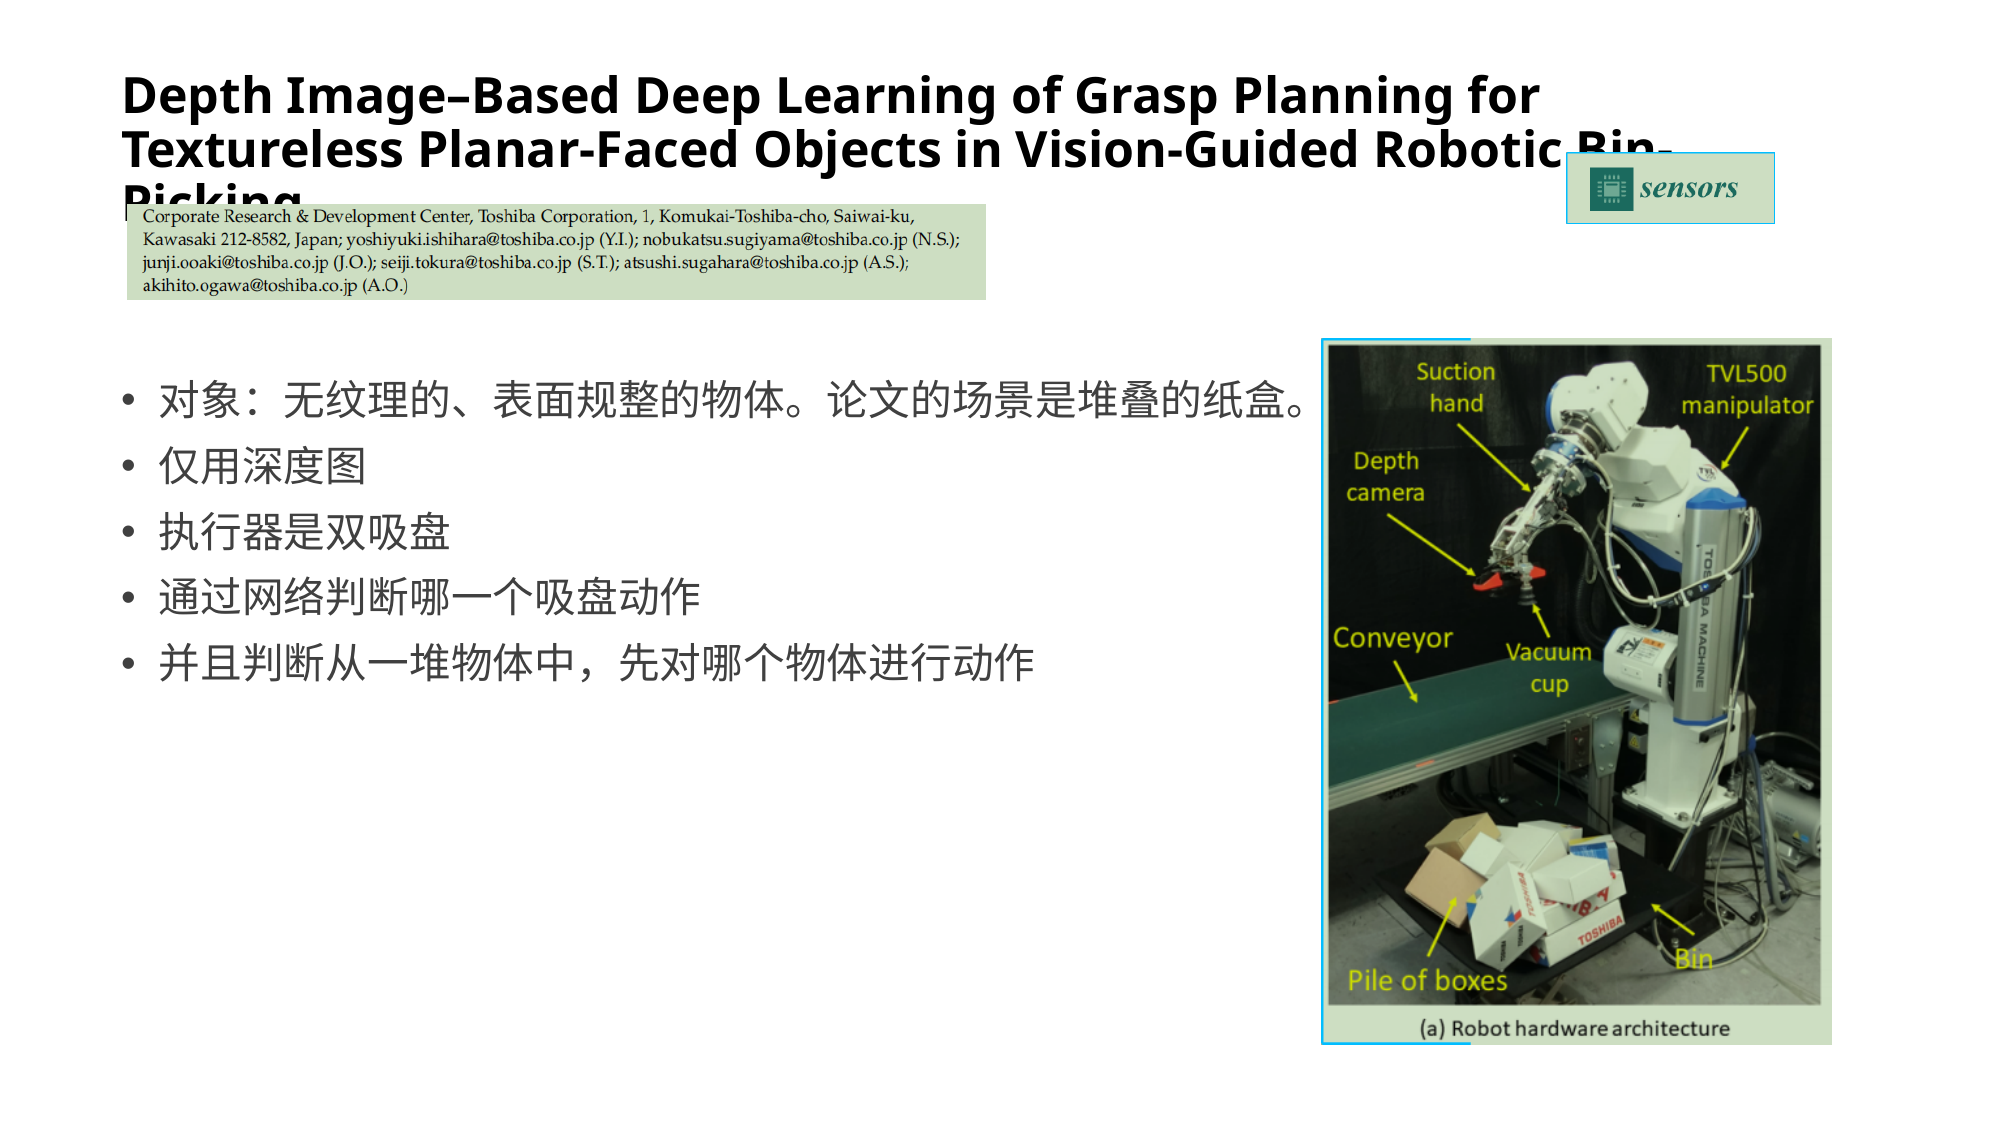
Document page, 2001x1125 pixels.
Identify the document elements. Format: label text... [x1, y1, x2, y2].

picture [1324, 338, 1832, 1045]
picture [1568, 154, 1773, 222]
list 对象：无纹理的、表面规整的物体。论文的场景是堆叠的纸盒。 仅用深度图 执行器是双吸盘 通过网络判断哪一个吸盘动作 并且判断从一堆物体中，先对哪个物体进行动作 [106, 371, 1832, 1086]
title Depth Image–Based Deep Learning of Grasp Planning for Textureless Planar-Faced Objects in Vision-Guided Robotic Bin-Picking [106, 42, 1832, 260]
picture [127, 204, 986, 300]
